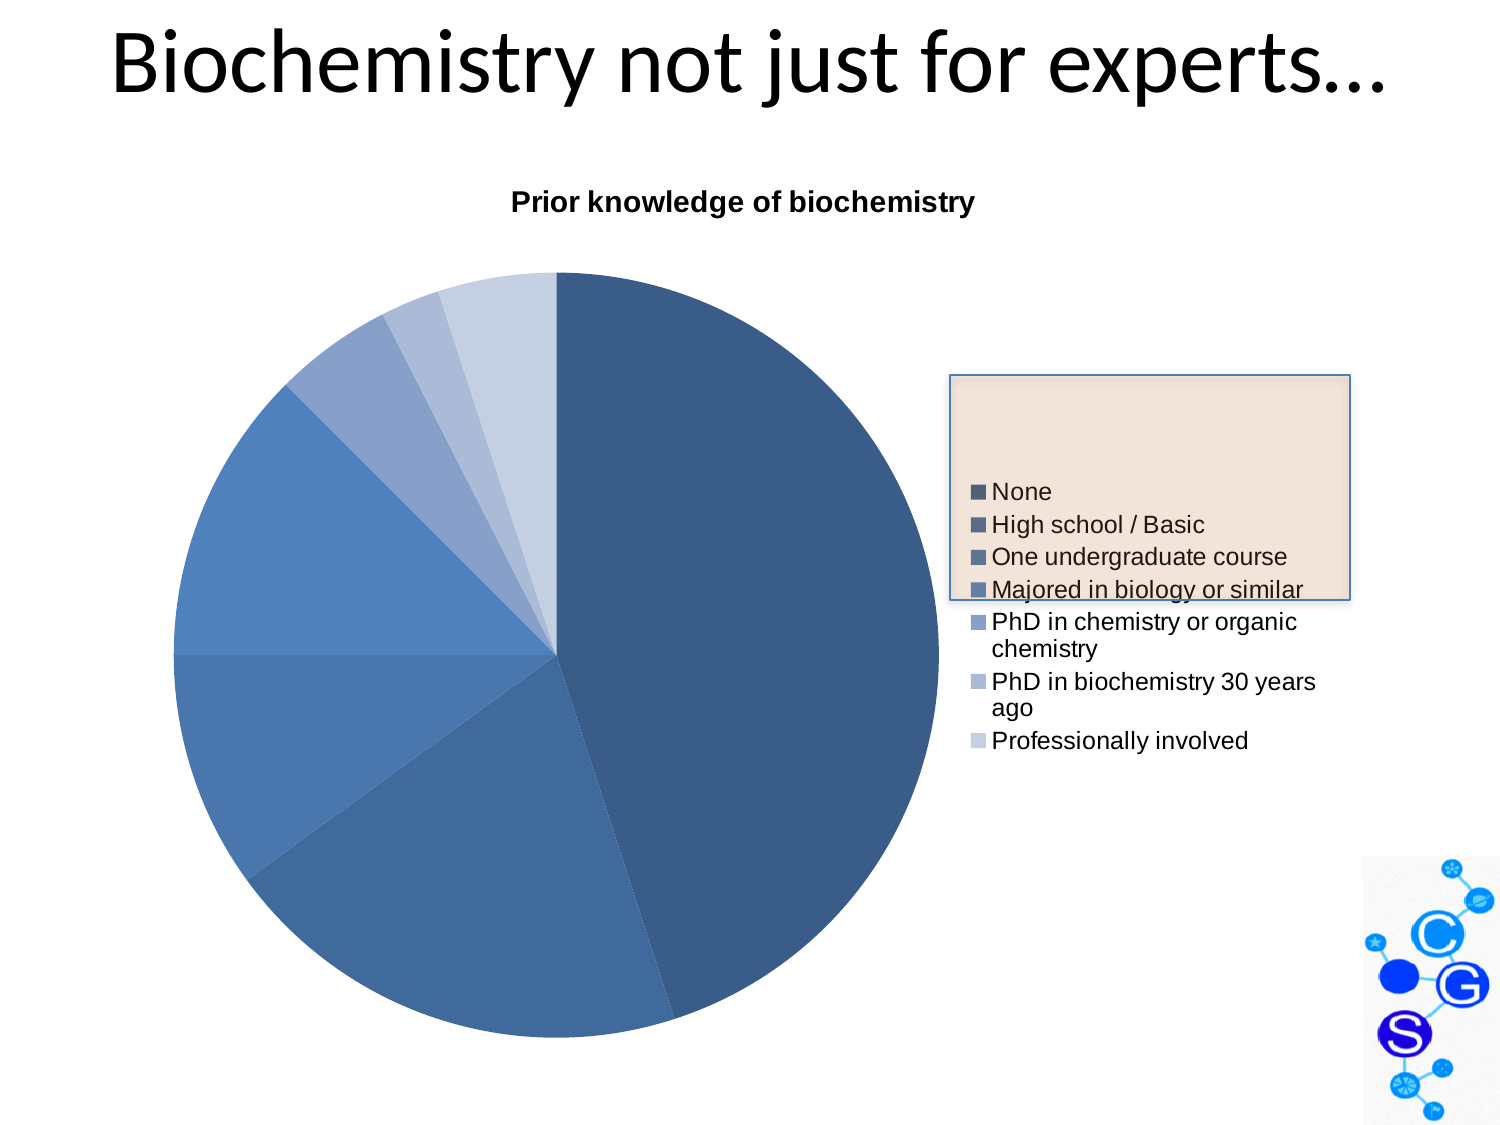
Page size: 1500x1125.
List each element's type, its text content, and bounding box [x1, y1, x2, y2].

text_box [1341, 374, 1351, 601]
chart [149, 149, 1338, 1084]
picture [1362, 856, 1500, 1125]
title Biochemistry not just for experts… [74, 0, 1426, 151]
